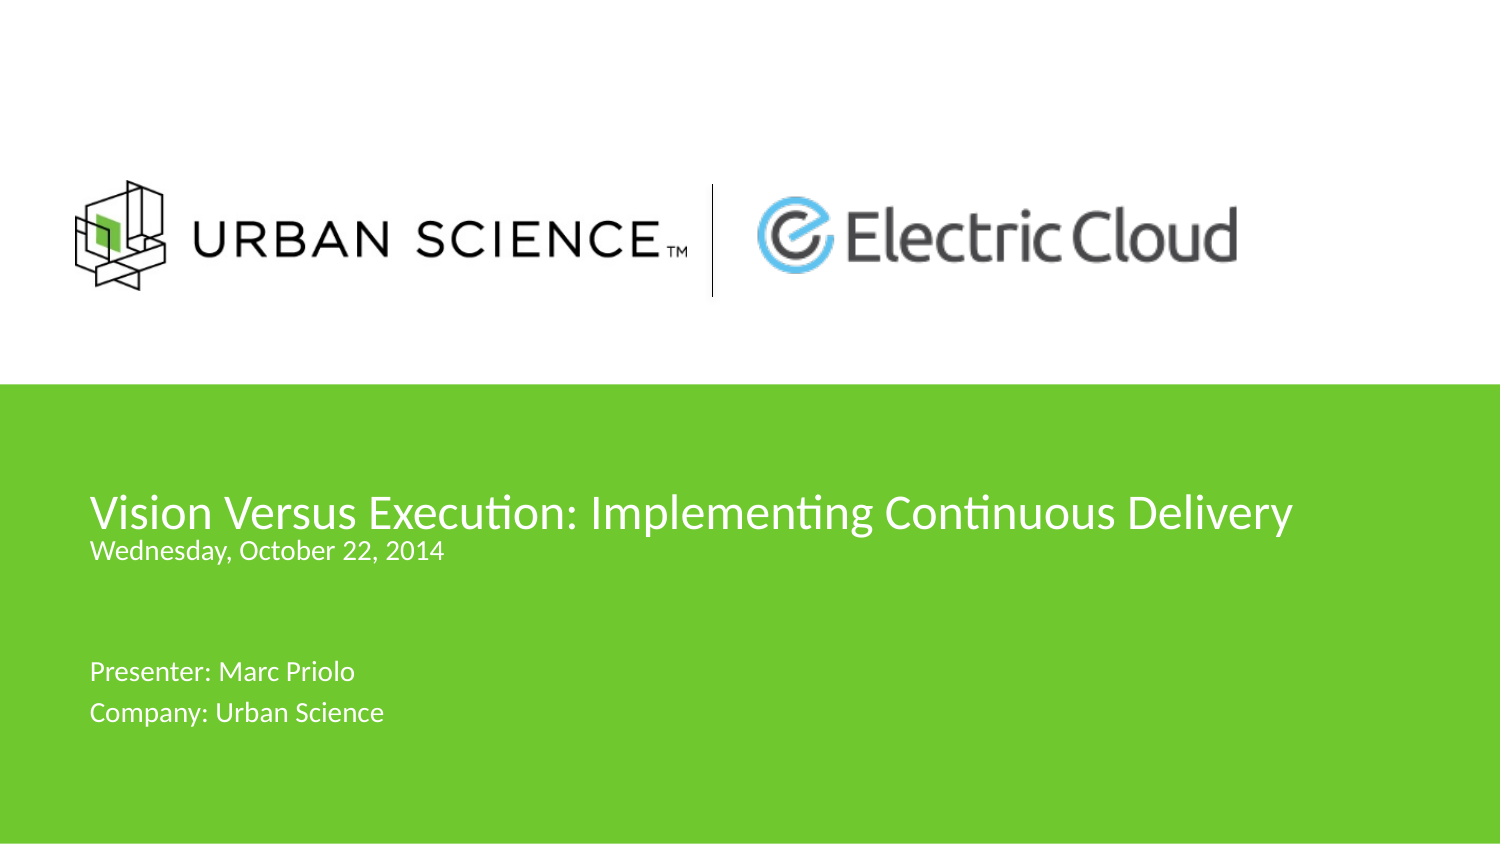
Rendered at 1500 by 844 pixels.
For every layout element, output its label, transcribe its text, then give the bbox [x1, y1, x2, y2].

list Vision Versus Execution: Implementing Continuous Delivery [75, 471, 1364, 556]
list Wednesday, October 22, 2014 [75, 524, 938, 587]
picture [752, 194, 1243, 278]
picture [74, 180, 687, 291]
text_box Presenter: Marc Priolo Company: Urban Science [75, 645, 938, 785]
